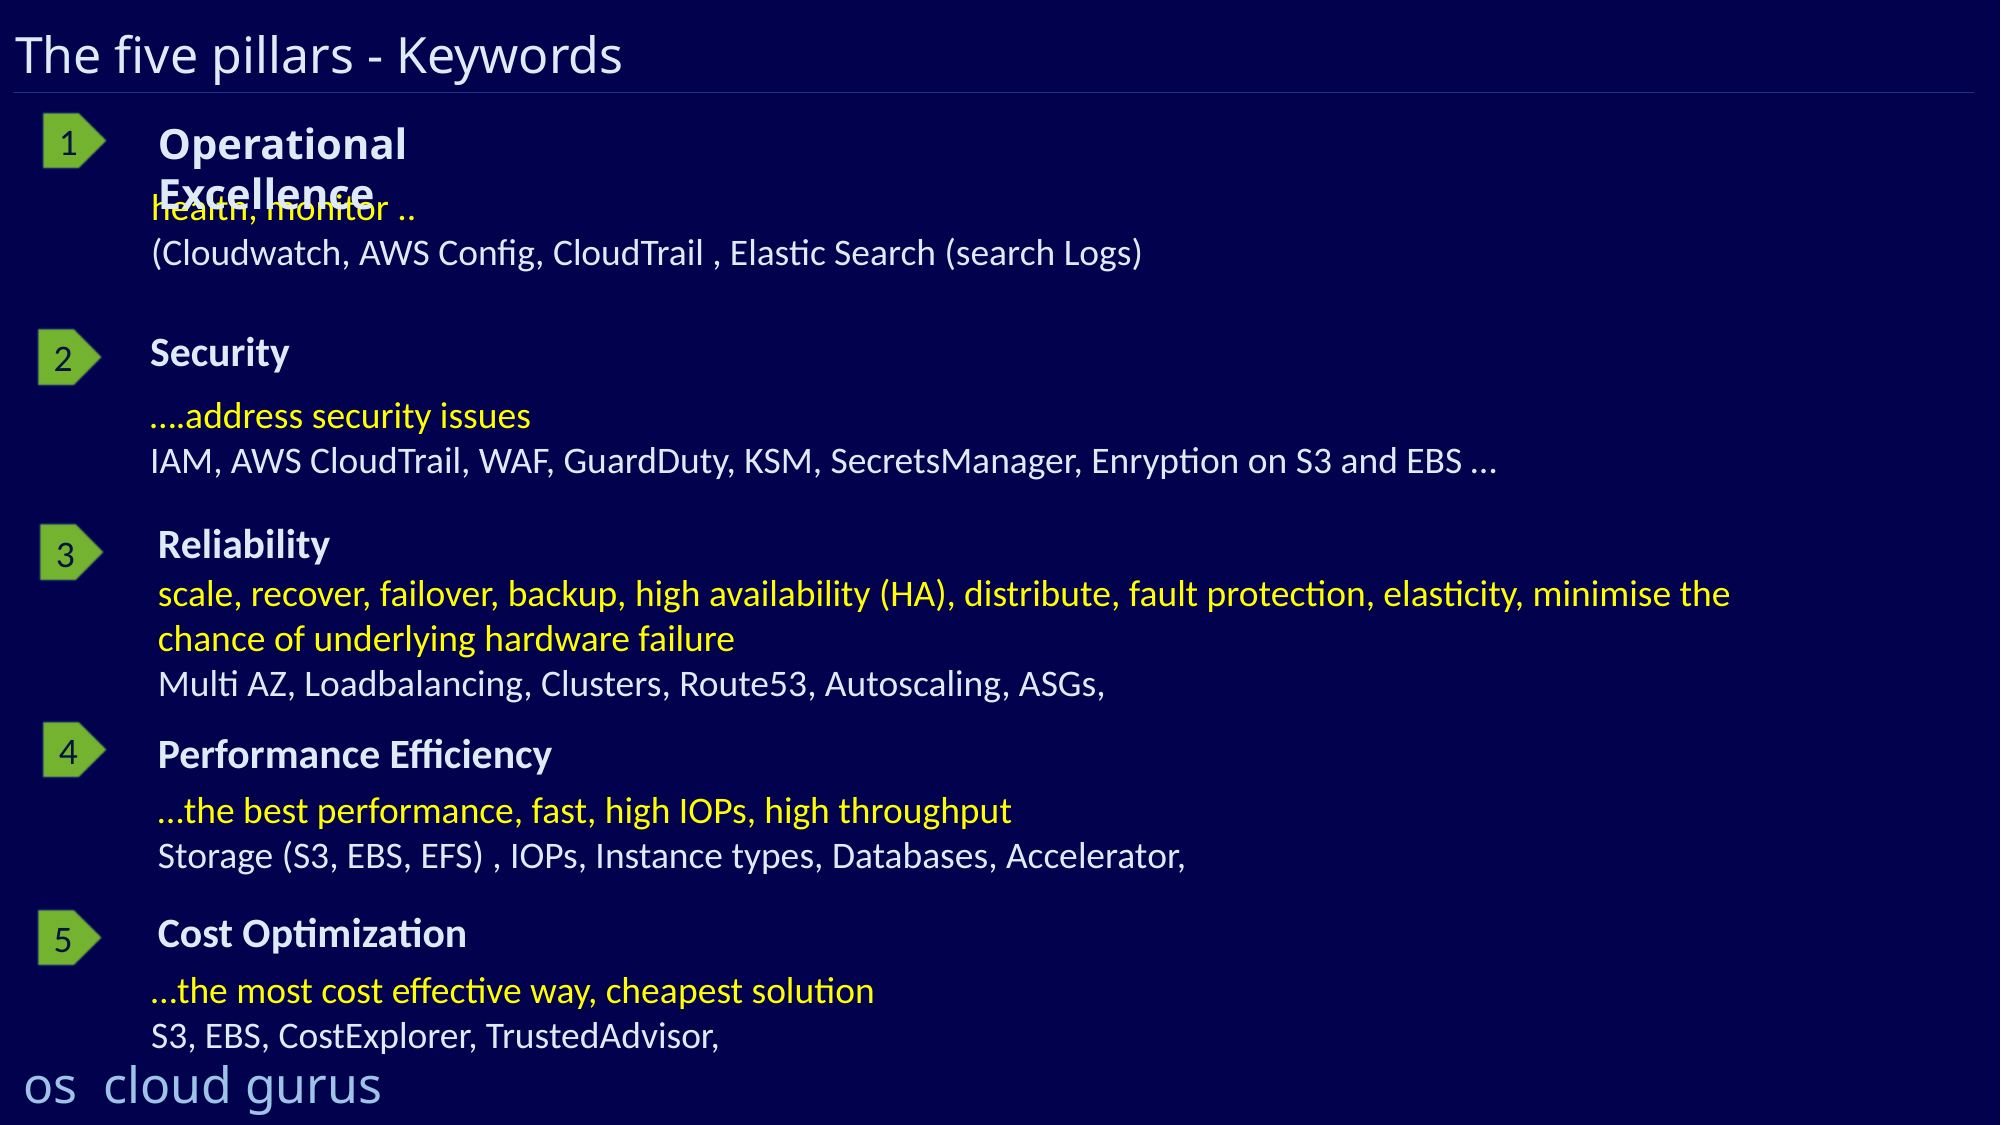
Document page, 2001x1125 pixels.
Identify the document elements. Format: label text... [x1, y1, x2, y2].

text_box Security [135, 317, 607, 383]
text_box Cost Optimization [143, 897, 958, 958]
text_box …the most cost effective way, cheapest solution S3, EBS, CostExplorer, TrustedAdvisor, [136, 958, 1837, 1064]
text_box …the best performance, fast, high IOPs, high throughput Storage (S3, EBS, EFS) , IOPs, Instance types, Databases, Accelerator, [143, 778, 1844, 884]
text_box ….address security issues IAM, AWS CloudTrail, WAF, GuardDuty, KSM, SecretsManager, Enryption on S3 and EBS … [135, 383, 1681, 489]
text_box 5 [40, 912, 99, 964]
text_box 3 [42, 526, 101, 579]
text_box Reliability [143, 509, 958, 575]
text_box The five pillars - Keywords [0, 0, 737, 116]
text_box 4 [45, 724, 104, 776]
text_box os cloud gurus [0, 1045, 407, 1121]
text_box 1 [44, 114, 104, 167]
text_box health, monitor .. (Cloudwatch, AWS Config, CloudTrail , Elastic Search (search Logs) [136, 175, 1413, 281]
text_box 2 [40, 331, 99, 384]
text_box Operational Excellence [143, 110, 615, 225]
text_box scale, recover, failover, backup, high availability (HA), distribute, fault protection, elasticity, minimise the chance of underlying hardware failure Multi AZ, Loadbalancing, Clusters, Route53, Autoscaling, ASGs, [143, 561, 1844, 712]
text_box Performance Eﬃciency [143, 719, 958, 778]
